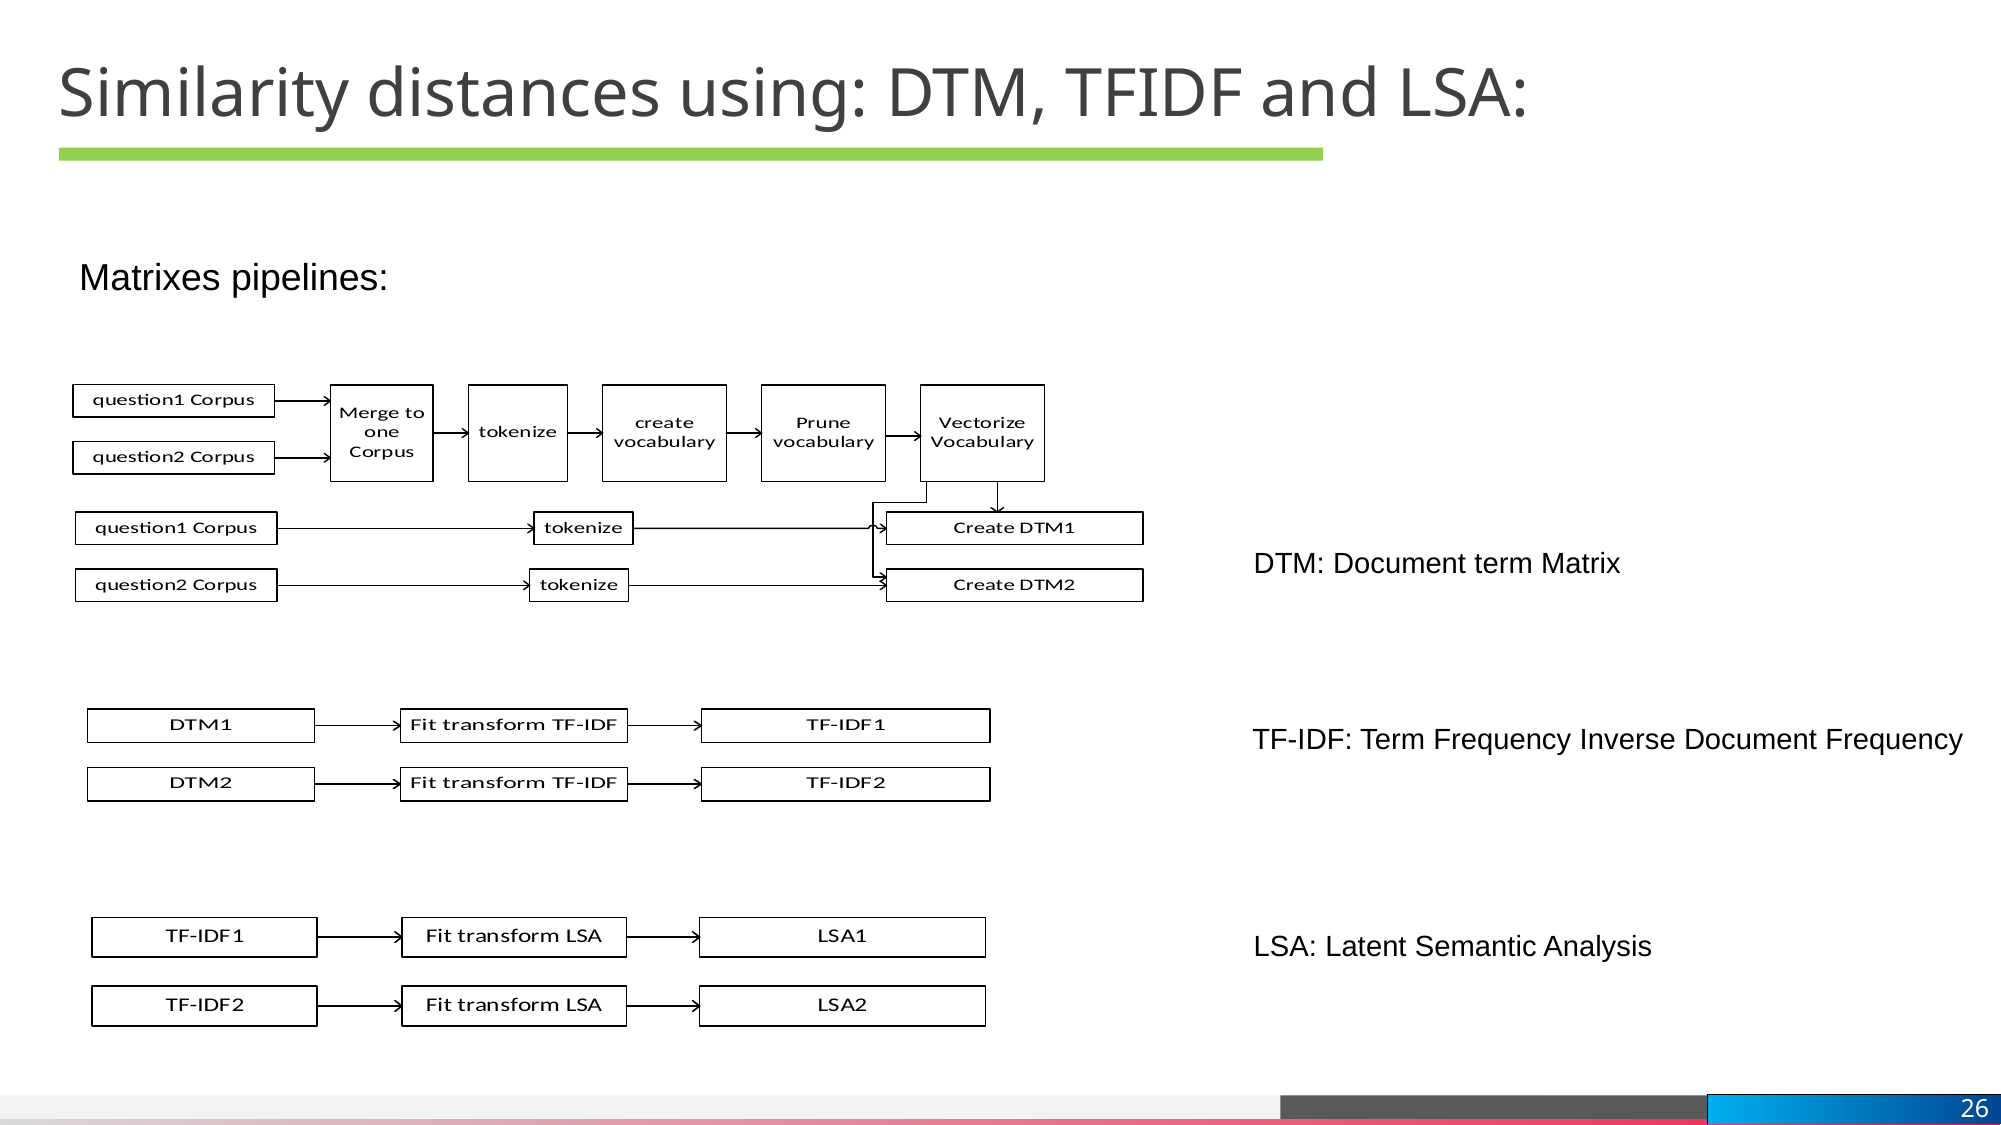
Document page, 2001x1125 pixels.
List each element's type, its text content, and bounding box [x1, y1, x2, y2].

text_box Matrixes pipelines: [64, 245, 714, 305]
title Similarity distances using: DTM, TFIDF and LSA: [59, 59, 1942, 148]
text_box TF-IDF: Term Frequency Inverse Document Frequency [1237, 712, 1985, 763]
text_box LSA: Latent Semantic Analysis [1239, 920, 1815, 970]
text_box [64, 376, 1153, 609]
text_box DTM: Document term Matrix [1238, 537, 1641, 587]
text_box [75, 700, 1000, 808]
text_box 26 [1706, 1094, 2000, 1124]
text_box [58, 147, 1324, 162]
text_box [80, 907, 995, 1034]
